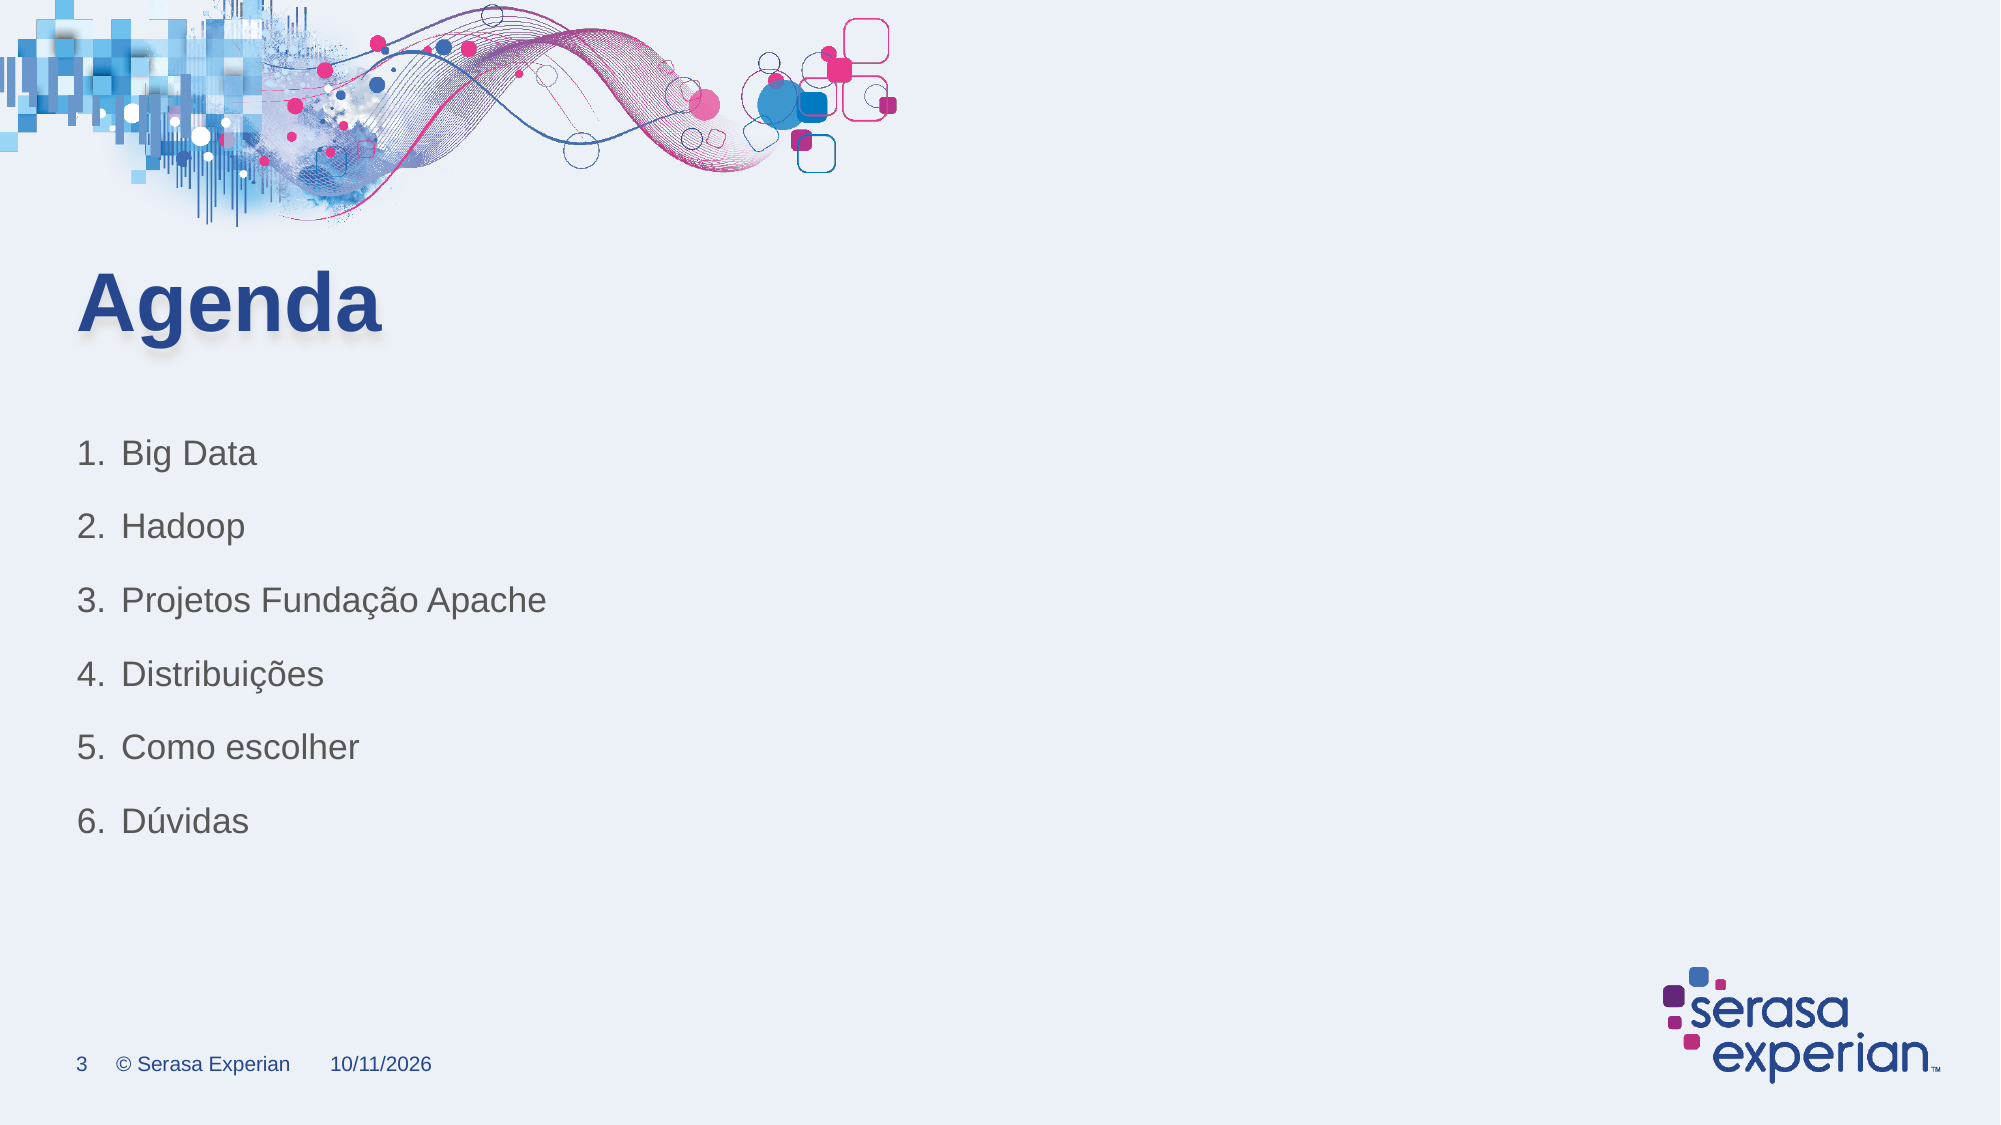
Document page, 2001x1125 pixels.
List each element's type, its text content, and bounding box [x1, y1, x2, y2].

picture [0, 0, 929, 248]
title Agenda [76, 259, 1614, 426]
picture [1631, 935, 1959, 1115]
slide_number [330, 1050, 449, 1087]
list Big Data Hadoop Projetos Fundação Apache Distribuições Como escolher Dúvidas [76, 442, 1460, 881]
